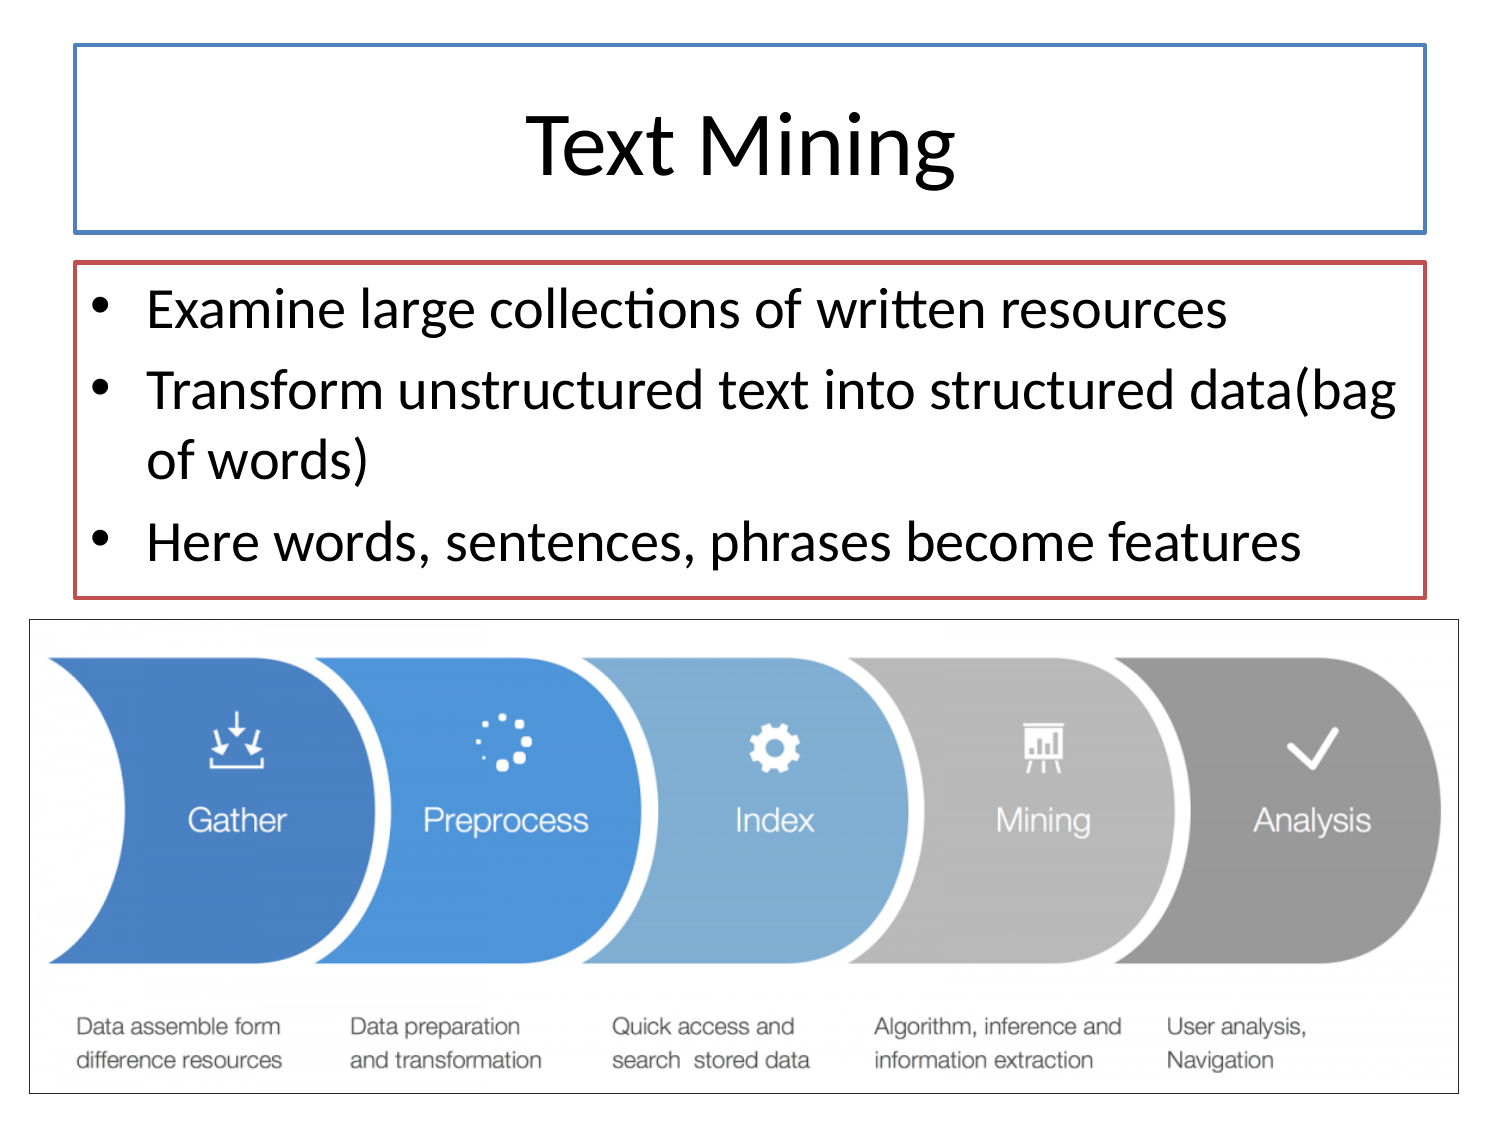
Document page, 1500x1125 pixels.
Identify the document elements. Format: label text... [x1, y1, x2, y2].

picture [29, 619, 1459, 1095]
list Examine large collections of written resources Transform unstructured text into structured data(bag of words) Here words, sentences, phrases become features [73, 260, 1427, 600]
title Text Mining [73, 43, 1427, 235]
